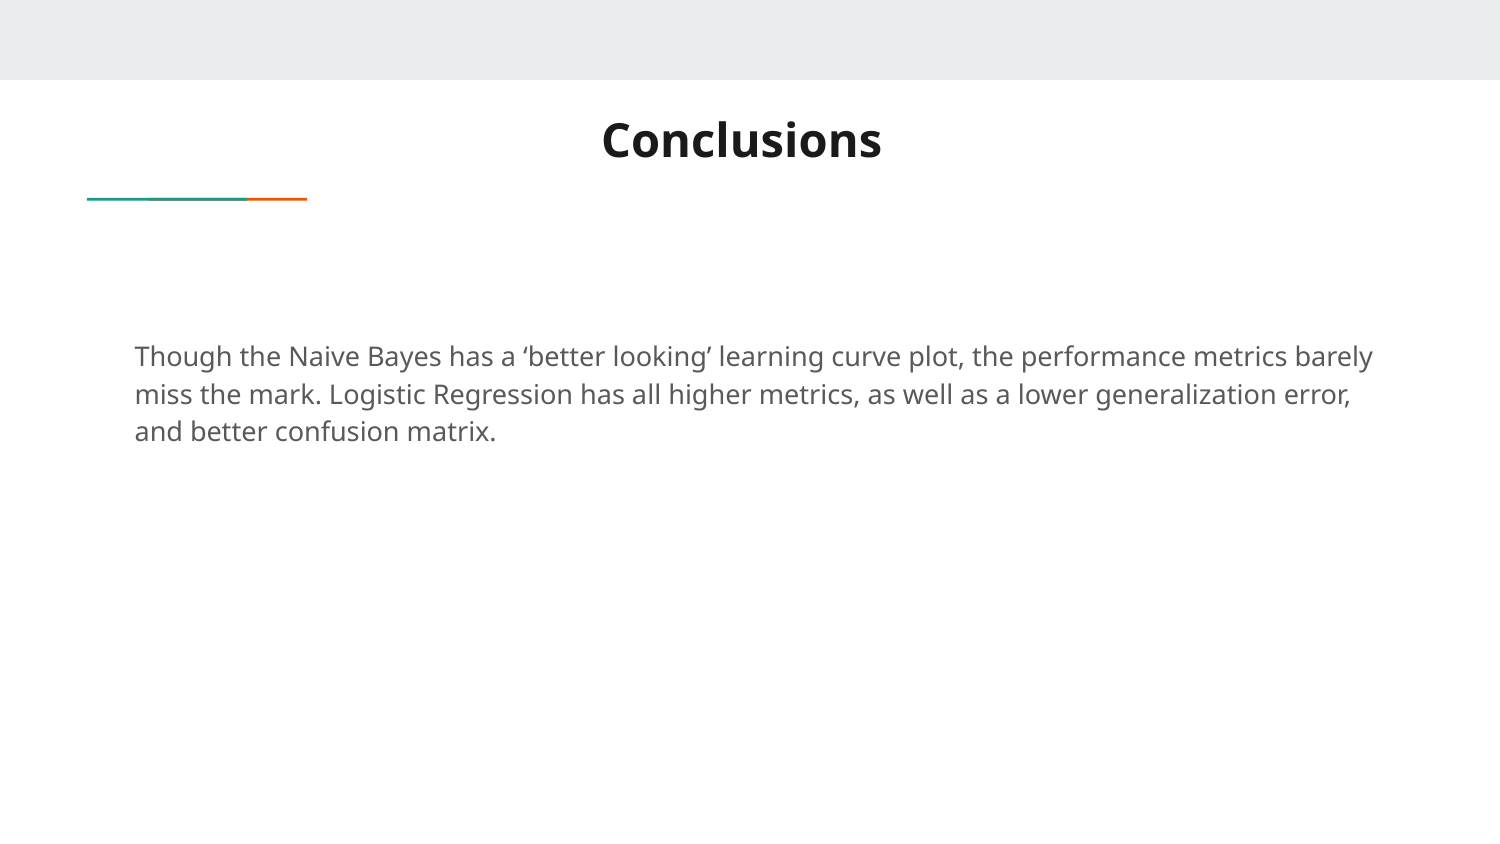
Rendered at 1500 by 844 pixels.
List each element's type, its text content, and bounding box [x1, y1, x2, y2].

title Conclusions [586, 95, 914, 183]
list Though the Naive Bayes has a ‘better looking’ learning curve plot, the performance metrics barely miss the mark. Logistic Regression has all higher metrics, as well as a lower generalization error, and better confusion matrix. [119, 320, 1408, 622]
